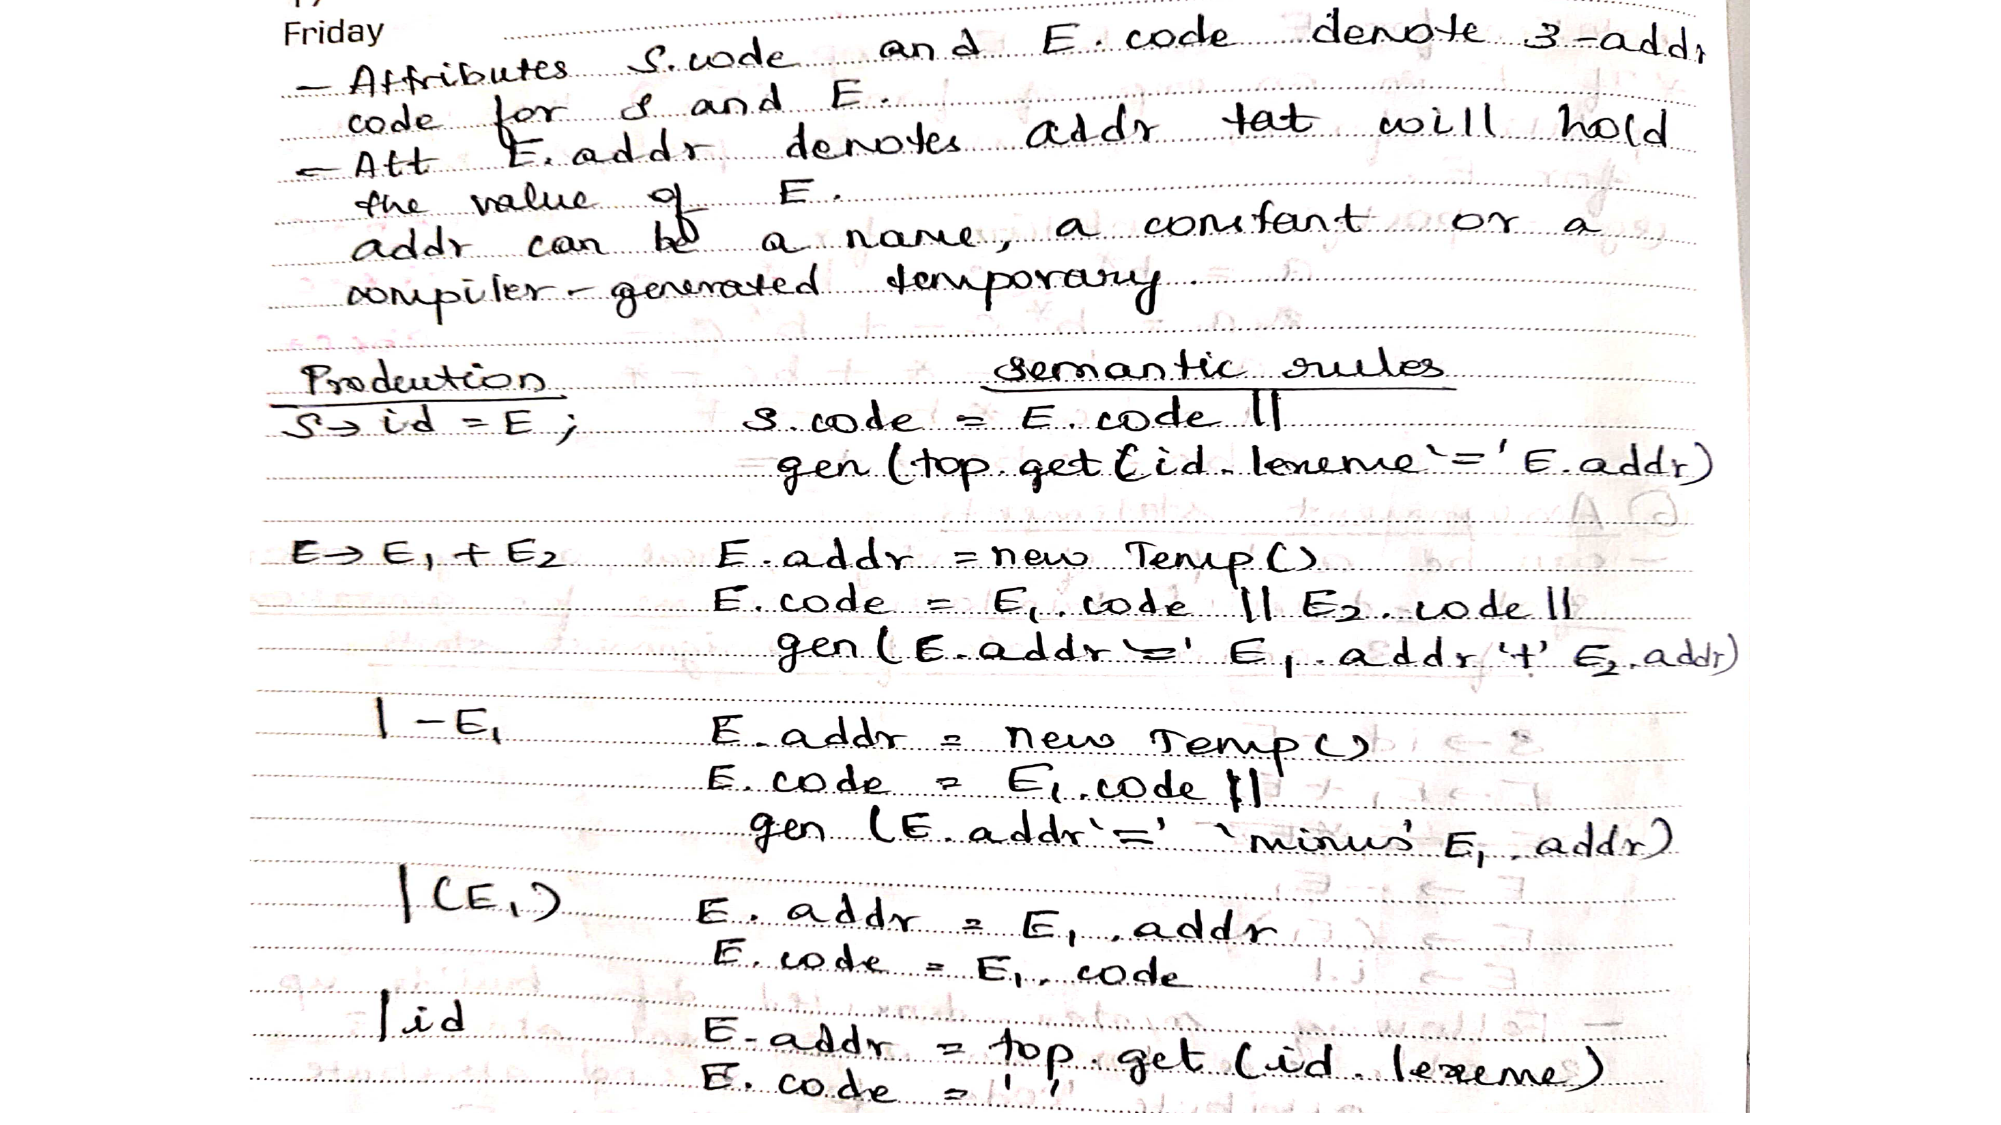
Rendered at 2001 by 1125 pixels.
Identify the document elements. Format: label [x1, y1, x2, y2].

picture [249, 0, 1751, 1113]
